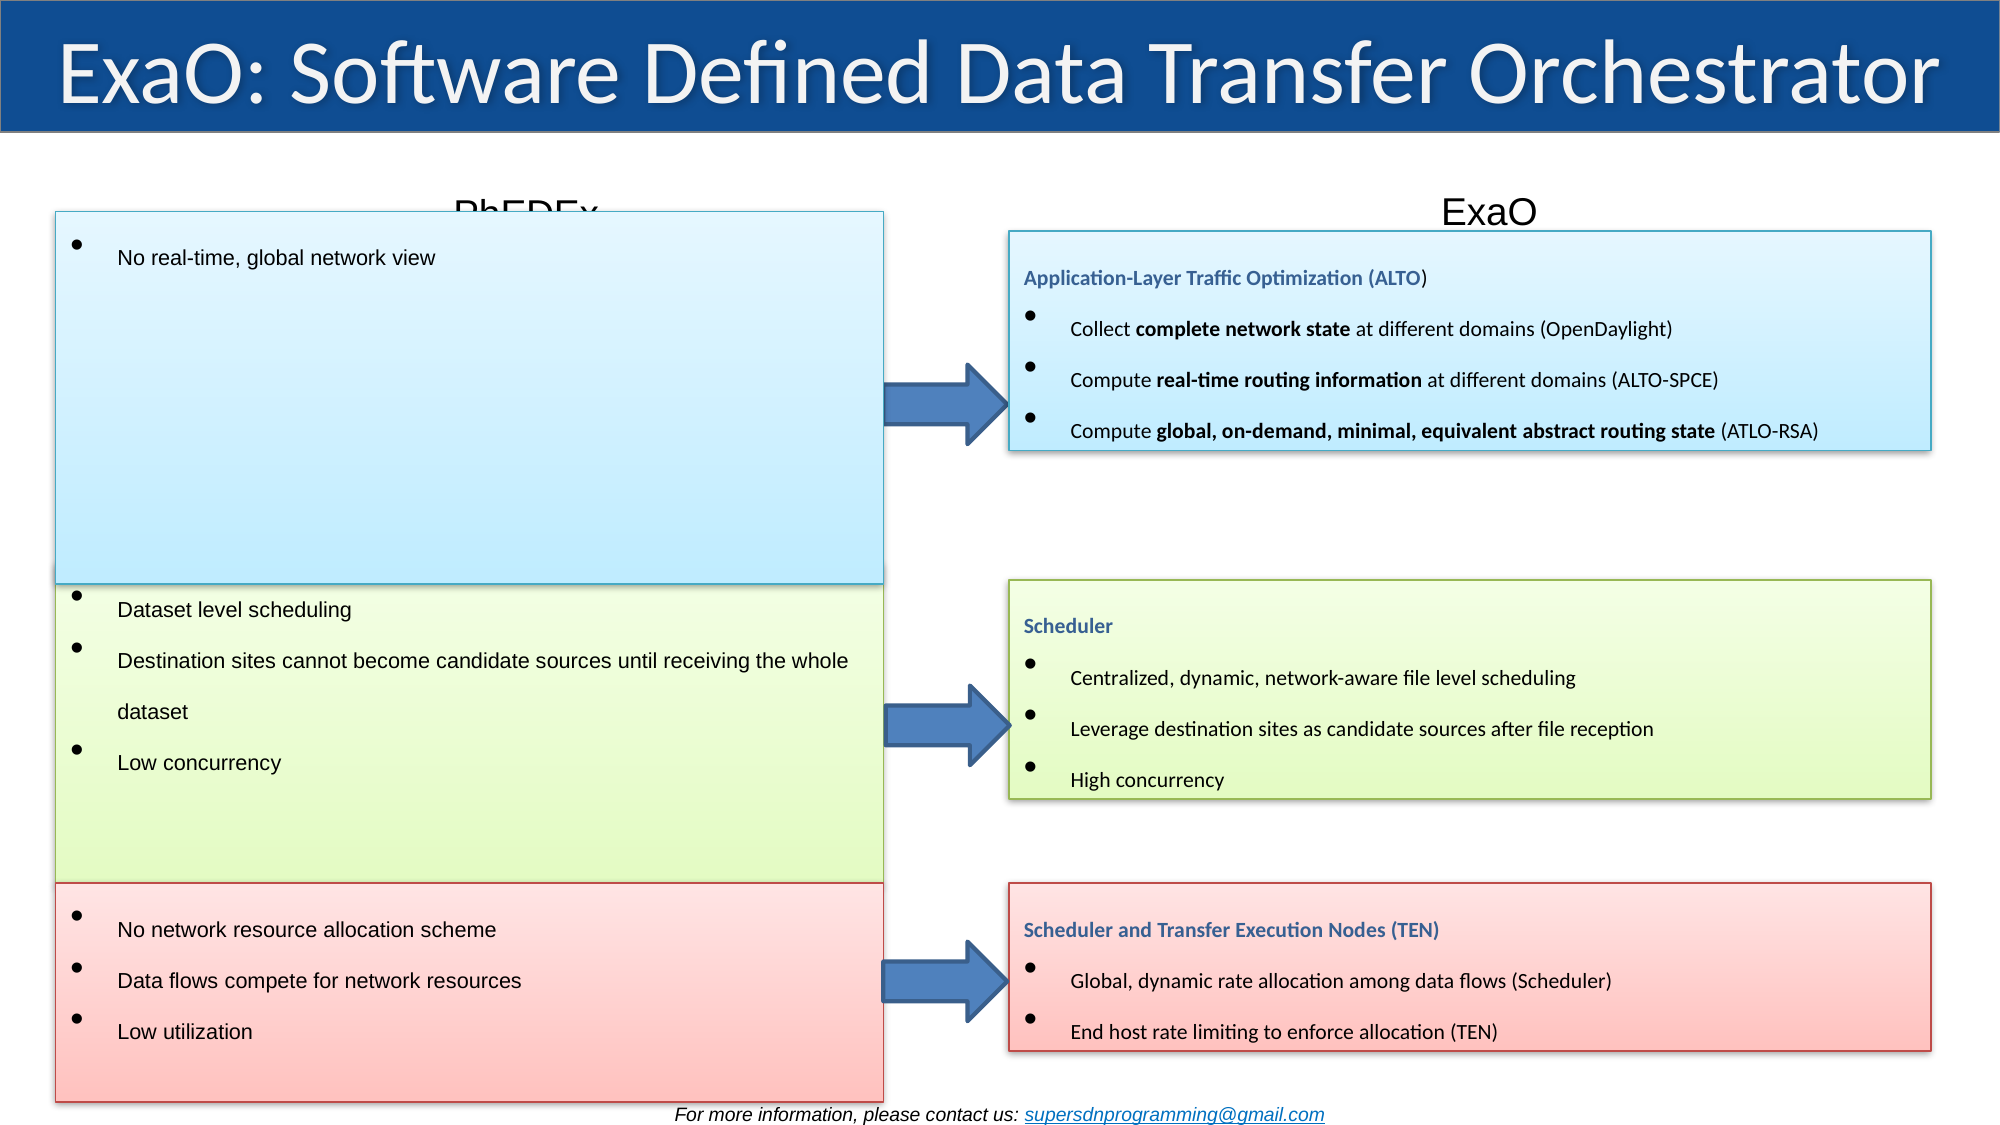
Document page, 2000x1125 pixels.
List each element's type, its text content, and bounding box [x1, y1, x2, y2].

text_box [55, 882, 1932, 1080]
title ExaO: Software Defined Data Transfer Orchestrator [0, 0, 2000, 169]
text_box PhEDEx [438, 175, 615, 209]
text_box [55, 579, 1932, 868]
text_box ExaO [1426, 175, 1553, 227]
text_box For more information, please contact us: supersdnprogramming@gmail.com [164, 1091, 1836, 1125]
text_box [55, 230, 1932, 565]
